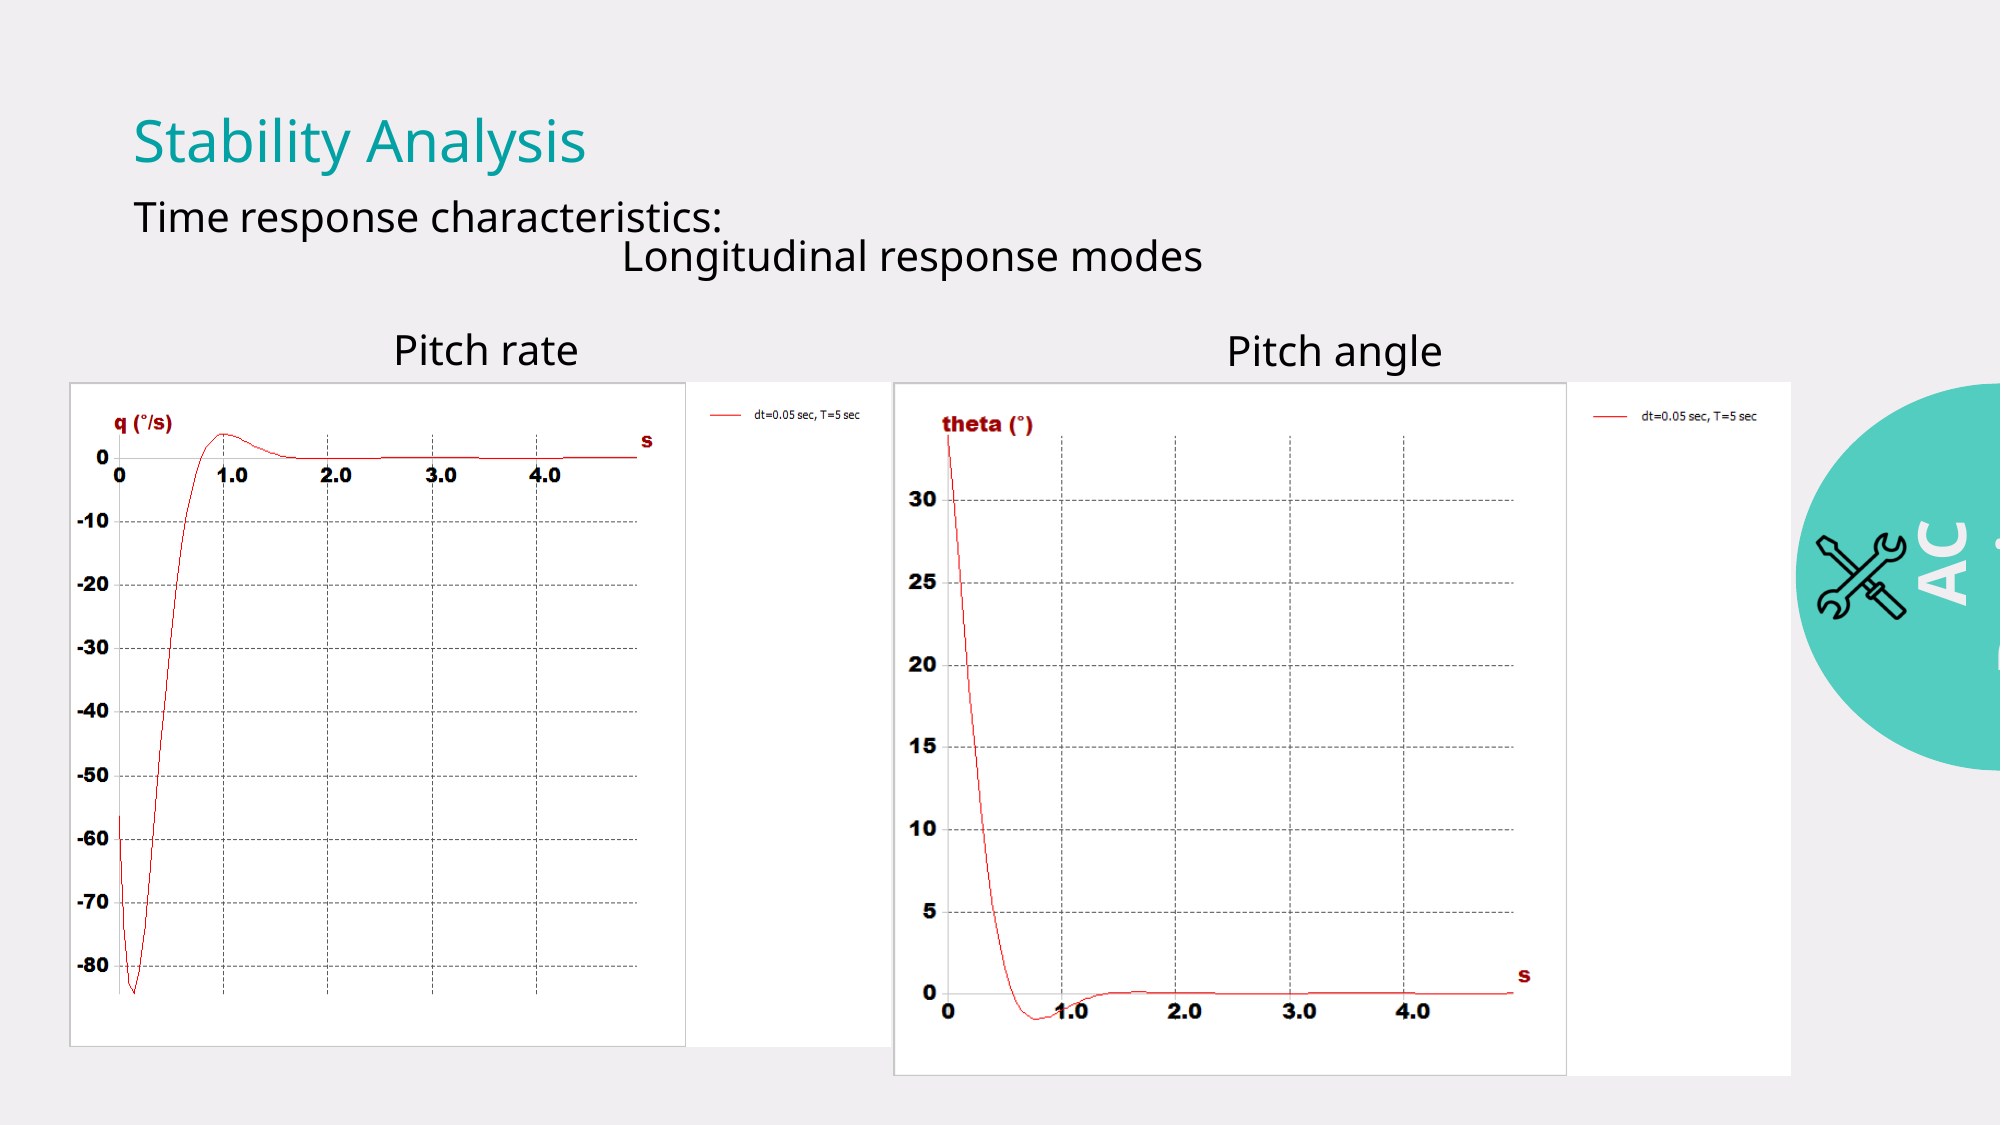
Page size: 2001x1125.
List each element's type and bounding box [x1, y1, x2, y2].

picture [69, 382, 891, 1047]
text_box [0, 0, 2000, 1125]
picture [893, 382, 1791, 1076]
